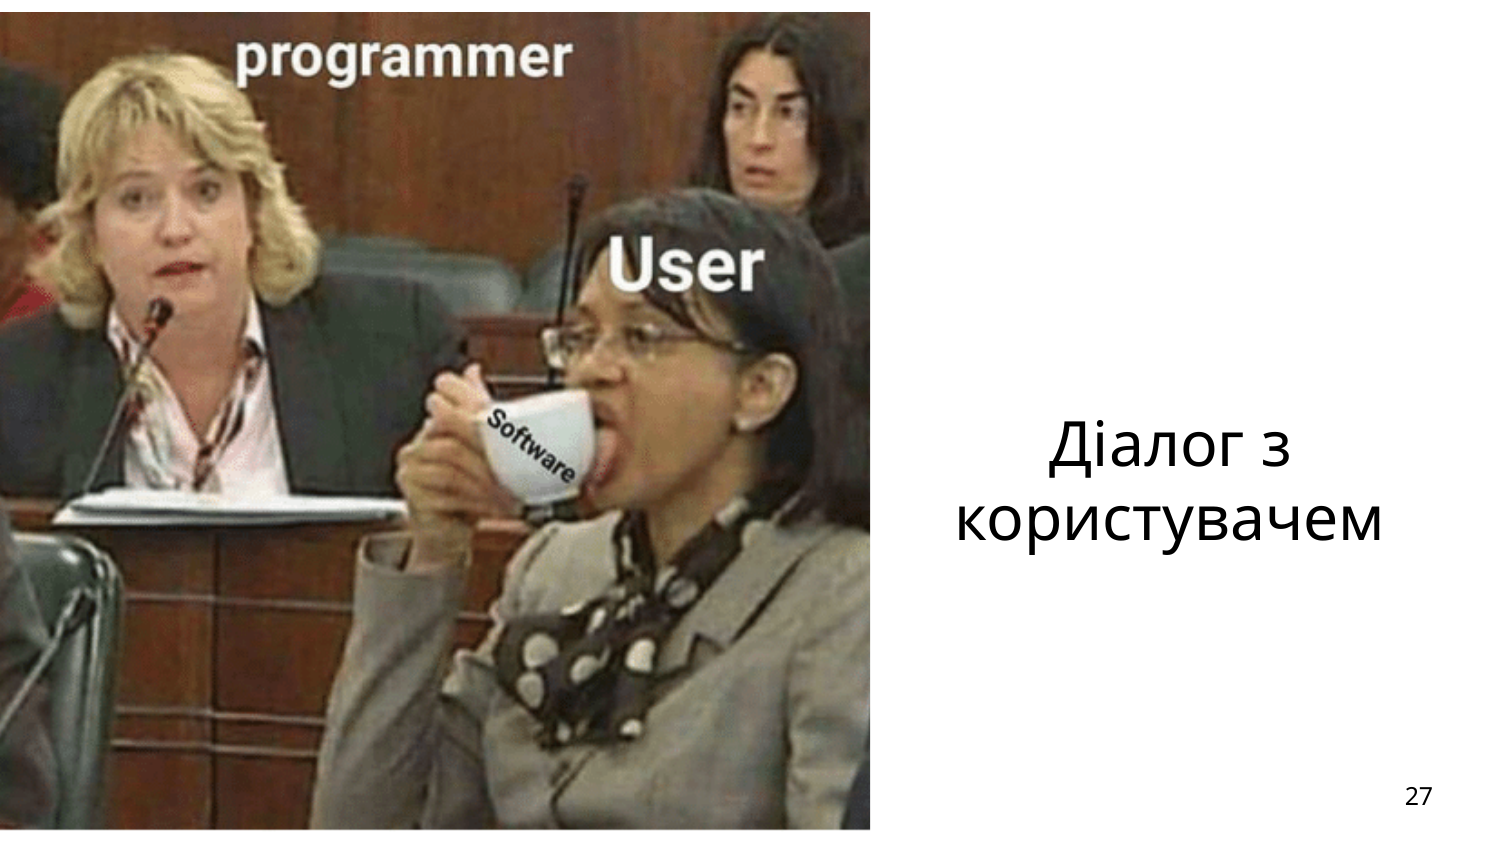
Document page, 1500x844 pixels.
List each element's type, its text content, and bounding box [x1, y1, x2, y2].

picture [0, 12, 871, 832]
text_box Діалог з користувачем [906, 388, 1436, 477]
slide_number ‹#› [1389, 764, 1480, 830]
